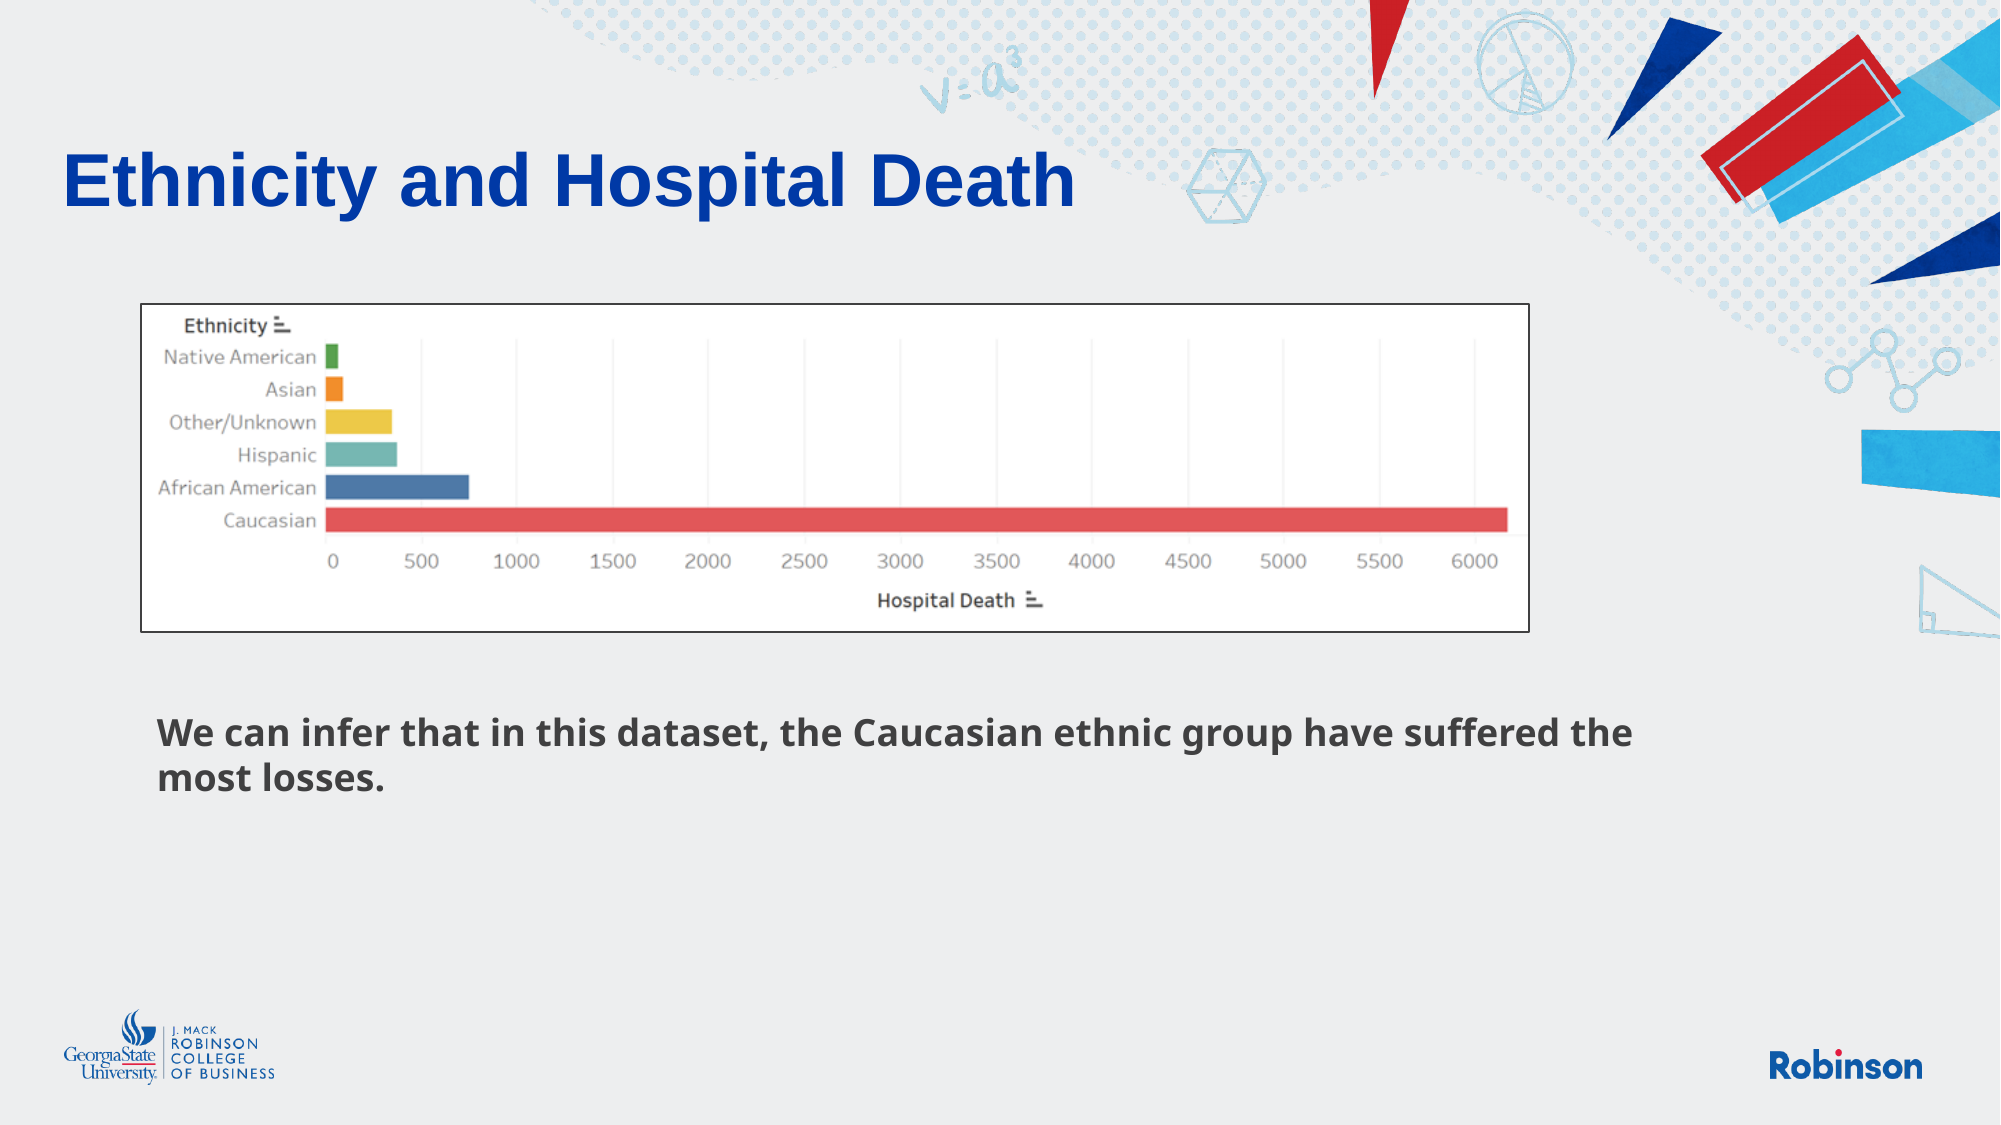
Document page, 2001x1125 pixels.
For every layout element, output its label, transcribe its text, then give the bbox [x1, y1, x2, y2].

text_box We can infer that in this dataset, the Caucasian ethnic group have suffered the most losses. [141, 701, 1701, 806]
picture [0, 0, 2000, 1125]
title Ethnicity and Hospital Death [62, 141, 1938, 223]
